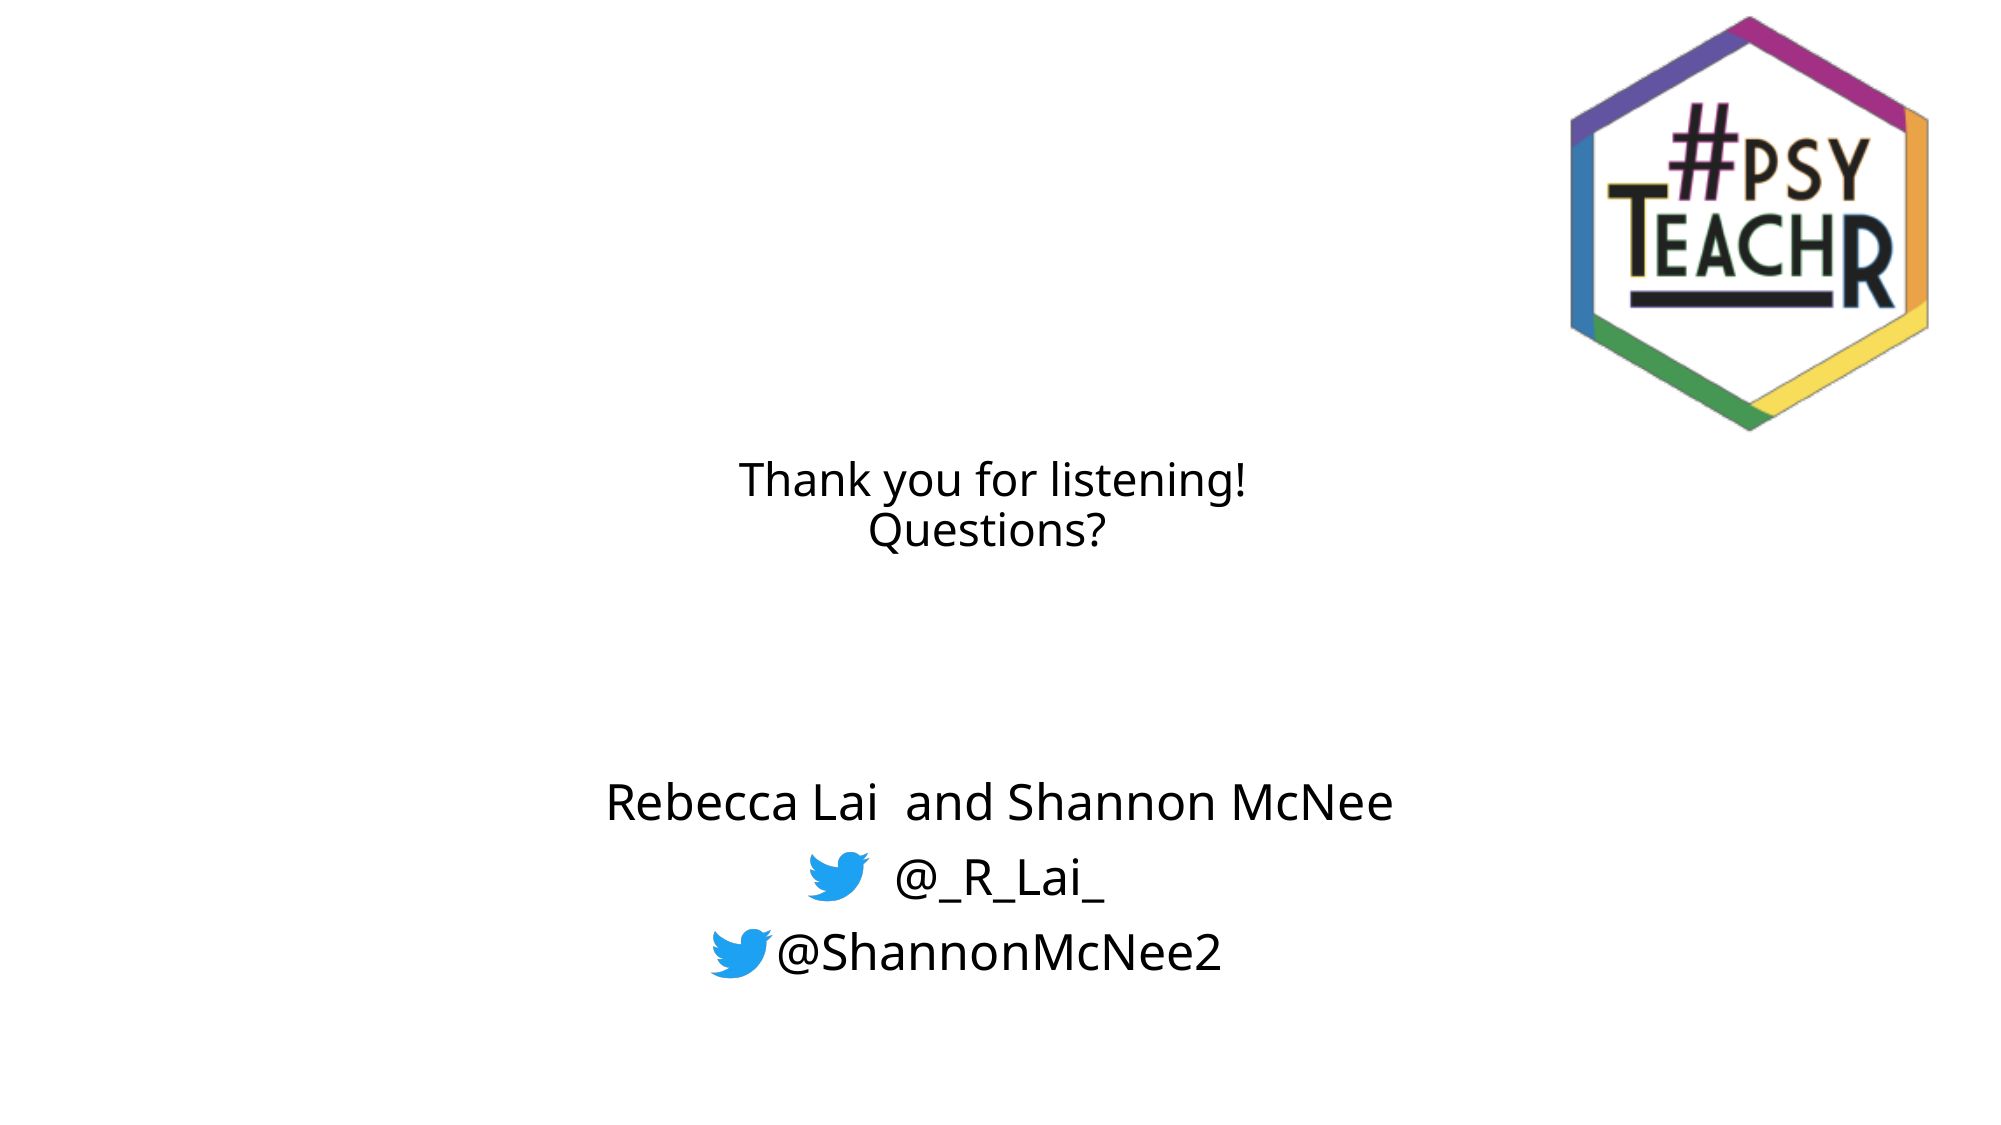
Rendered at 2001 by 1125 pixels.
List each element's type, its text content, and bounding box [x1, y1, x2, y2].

picture [1531, 8, 1969, 447]
picture [692, 828, 888, 1003]
text_box Rebecca Lai and Shannon McNee @_R_Lai_ @ShannonMcNee2 [249, 770, 1750, 1042]
title Thank you for listening! Questions? [130, 347, 1856, 566]
